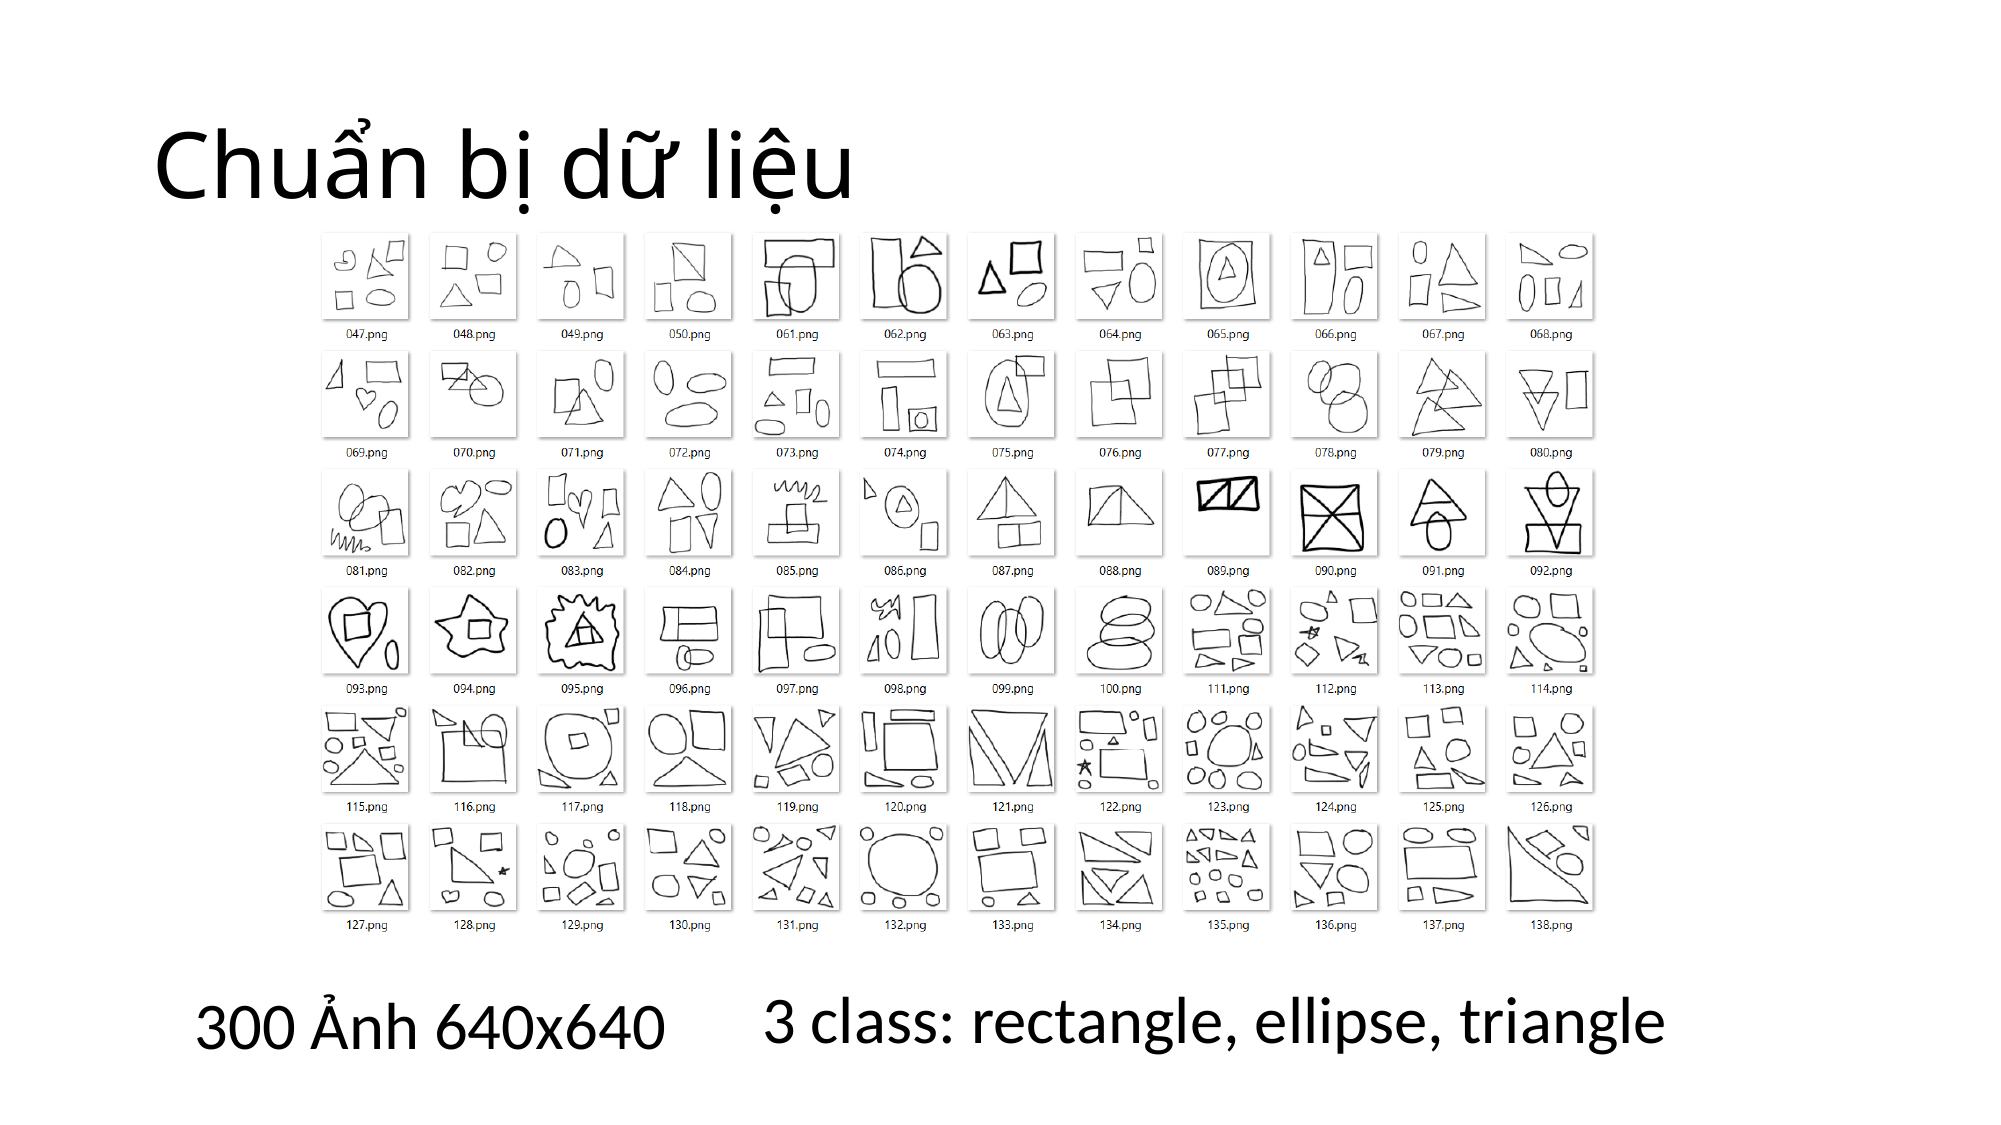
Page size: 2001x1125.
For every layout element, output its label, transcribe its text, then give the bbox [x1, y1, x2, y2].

picture [312, 223, 1604, 935]
text_box 300 Ảnh 640x640 [179, 975, 682, 1071]
text_box 3 class: rectangle, ellipse, triangle [746, 969, 1683, 1065]
title Chuẩn bị dữ liệu [137, 59, 1863, 278]
